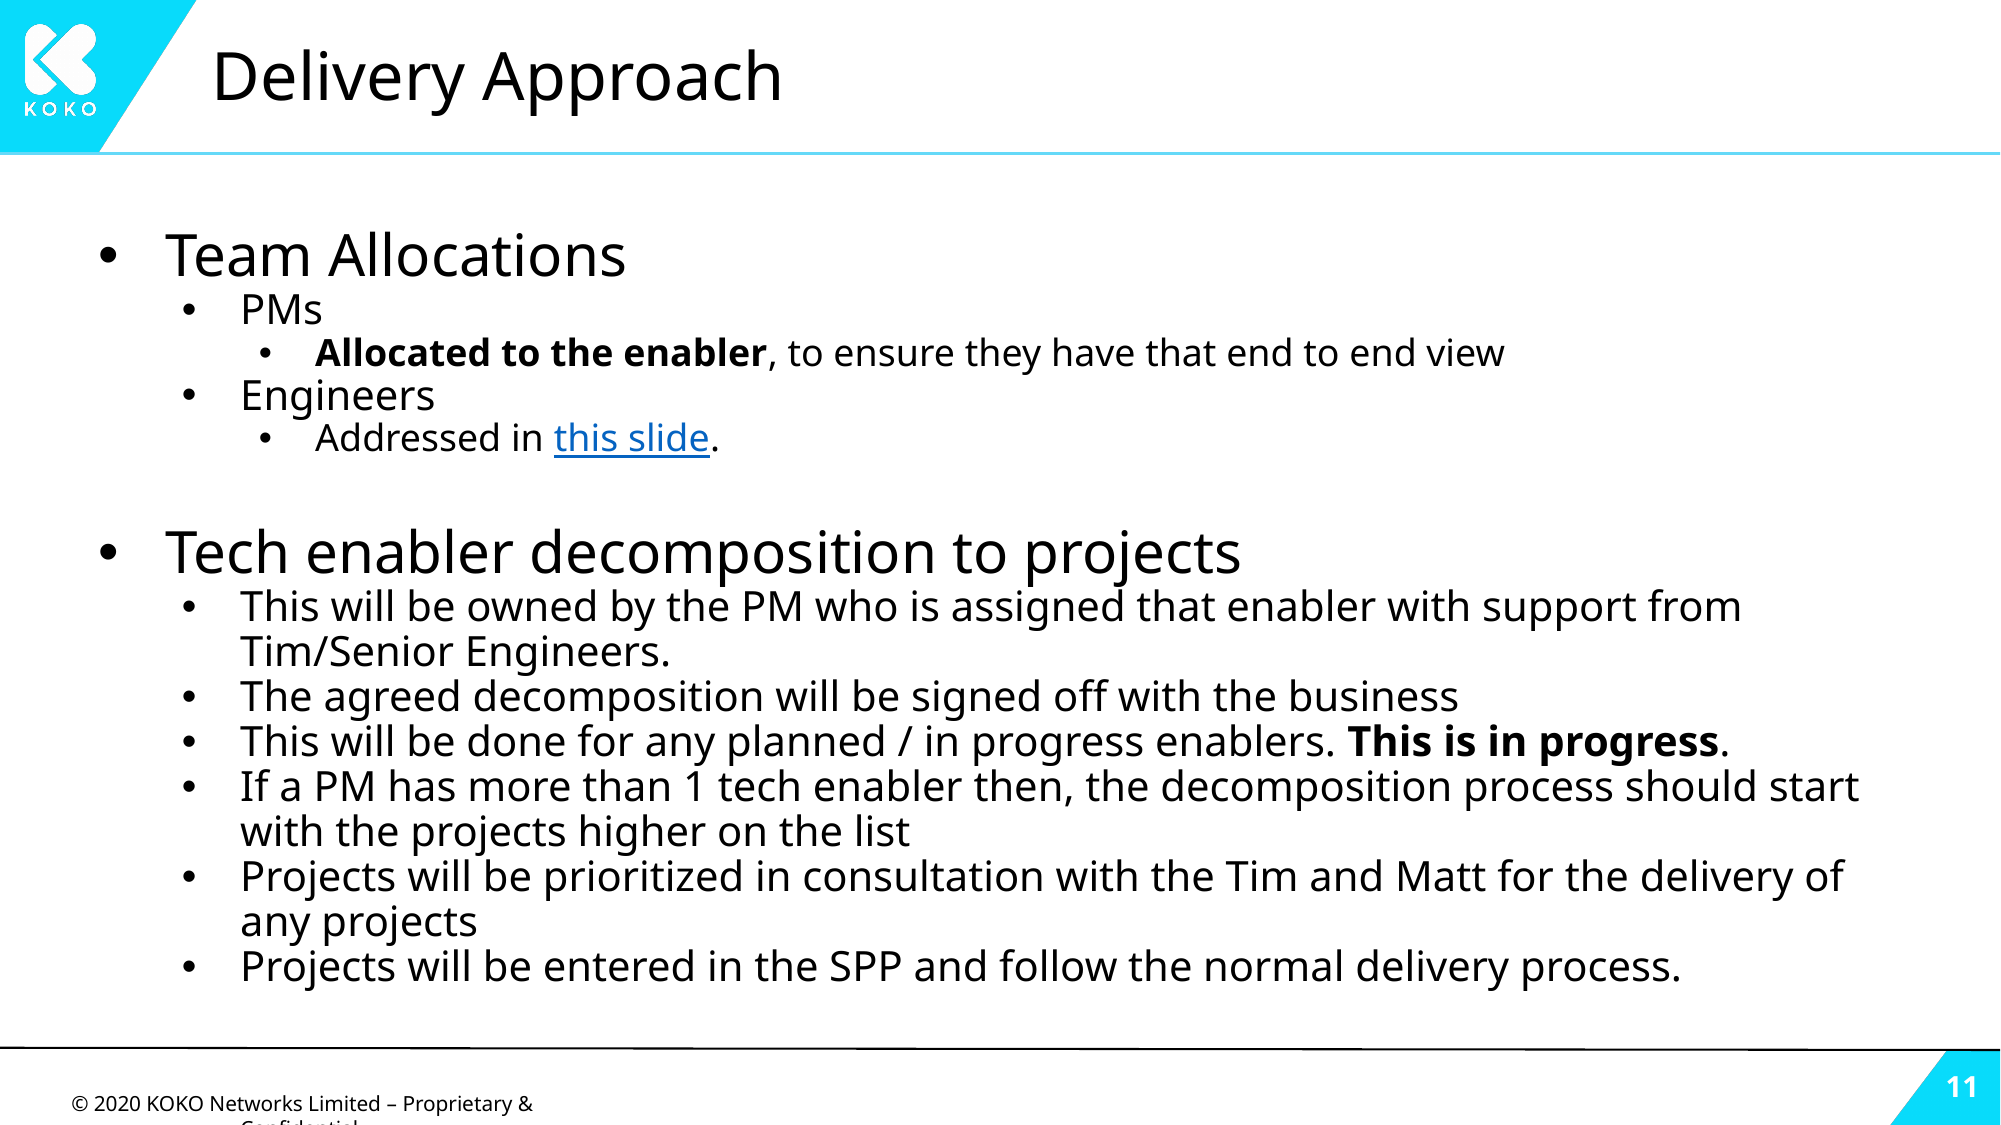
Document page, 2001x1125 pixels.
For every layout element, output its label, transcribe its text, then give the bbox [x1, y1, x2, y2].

title Delivery Approach [196, 15, 1925, 144]
picture [0, 0, 197, 152]
subtitle Team Allocations PMs Allocated to the enabler, to ensure they have that end to end view Engineers Addressed in this slide. Tech enabler decomposition to projects This will be owned by the PM who is assigned that enabler with support from Tim/Senior Engineers. The agreed decomposition will be signed off with the business This will be done for any planned / in progress enablers. This is in progress. If a PM has more than 1 tech enabler then, the decomposition process should start with the projects higher on the list Projects will be prioritized in consultation with the Tim and Matt for the delivery of any projects Projects will be entered in the SPP and follow the normal delivery process. [75, 218, 1925, 1015]
picture [1891, 1051, 1971, 1125]
slide_number ‹#› [1924, 1052, 2000, 1125]
